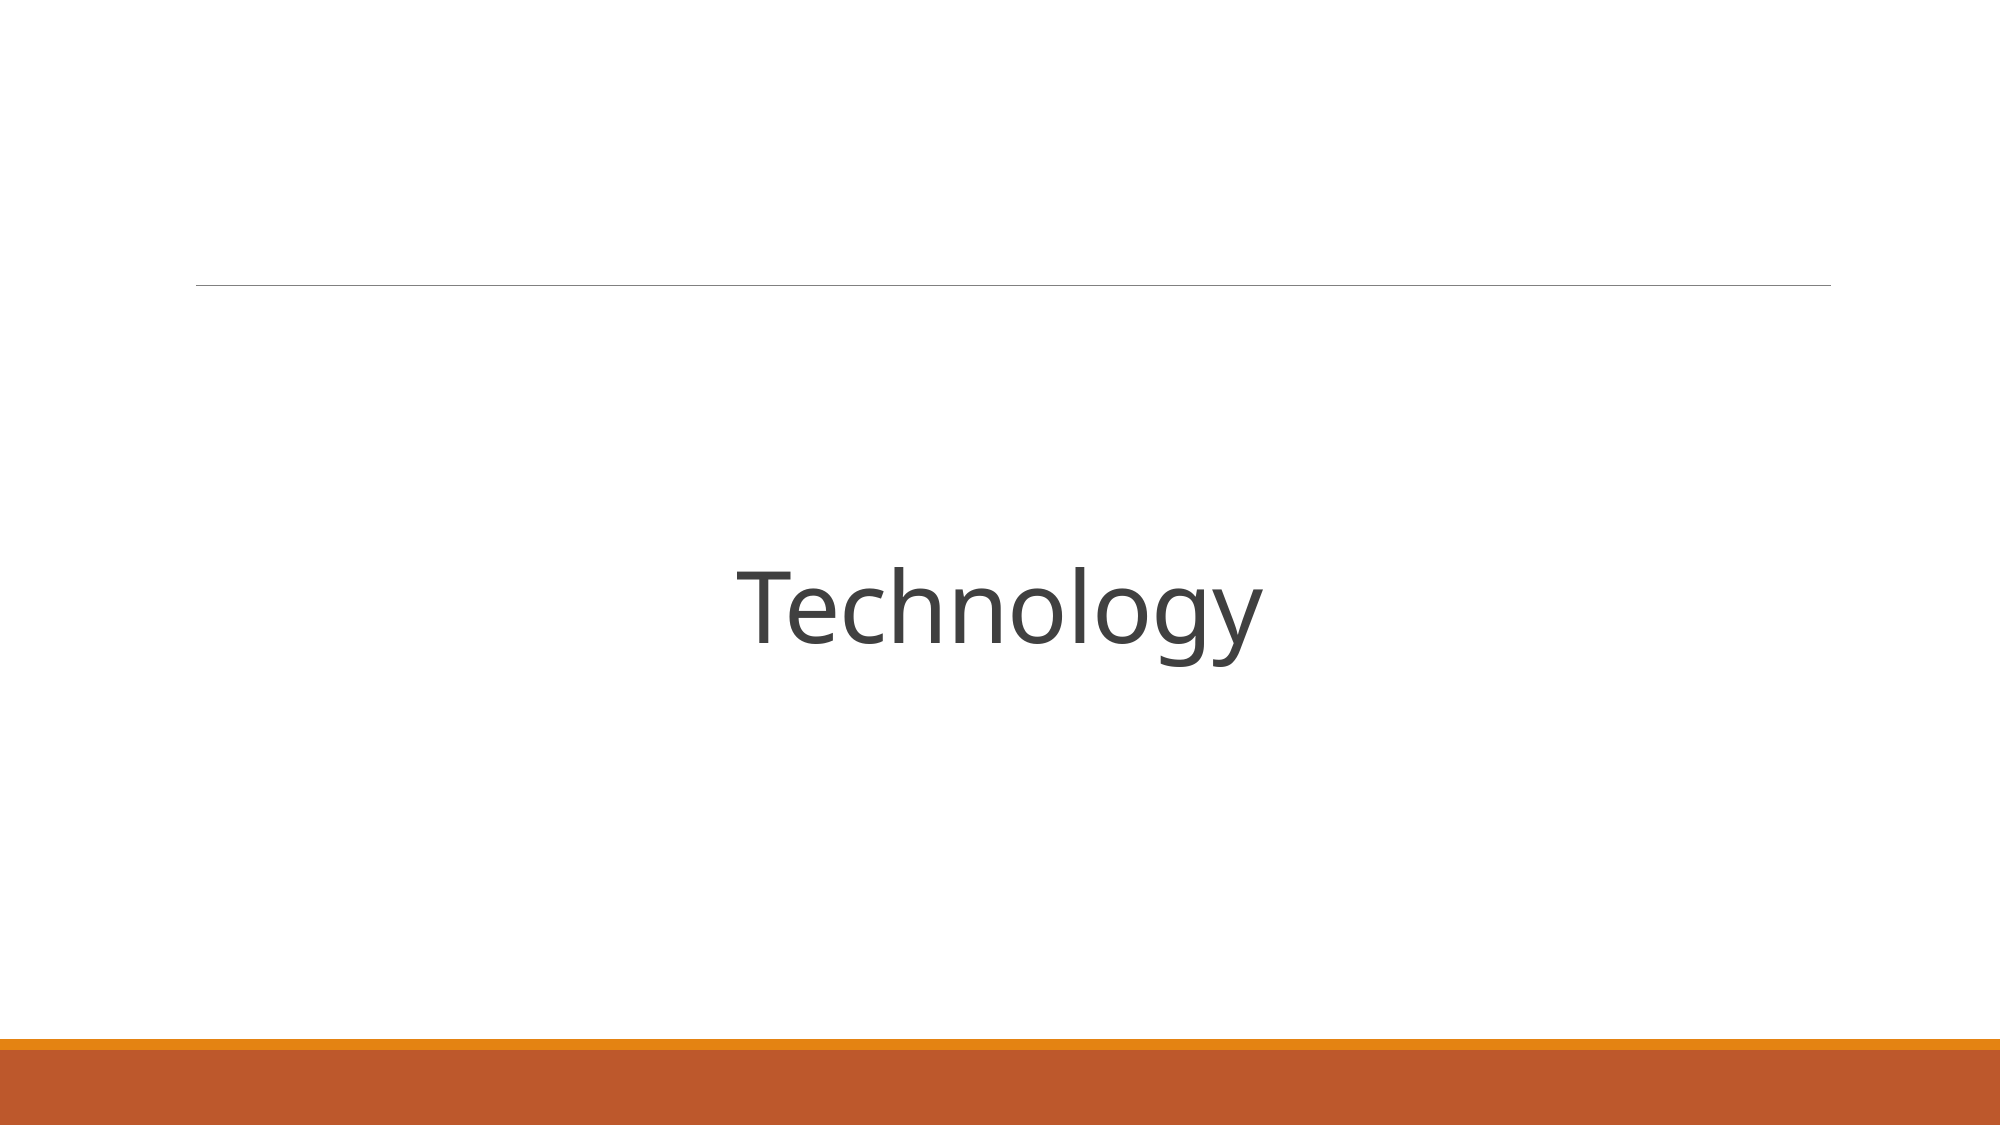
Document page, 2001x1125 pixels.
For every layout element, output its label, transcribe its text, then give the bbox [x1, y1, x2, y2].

title Technology [137, 453, 1863, 672]
